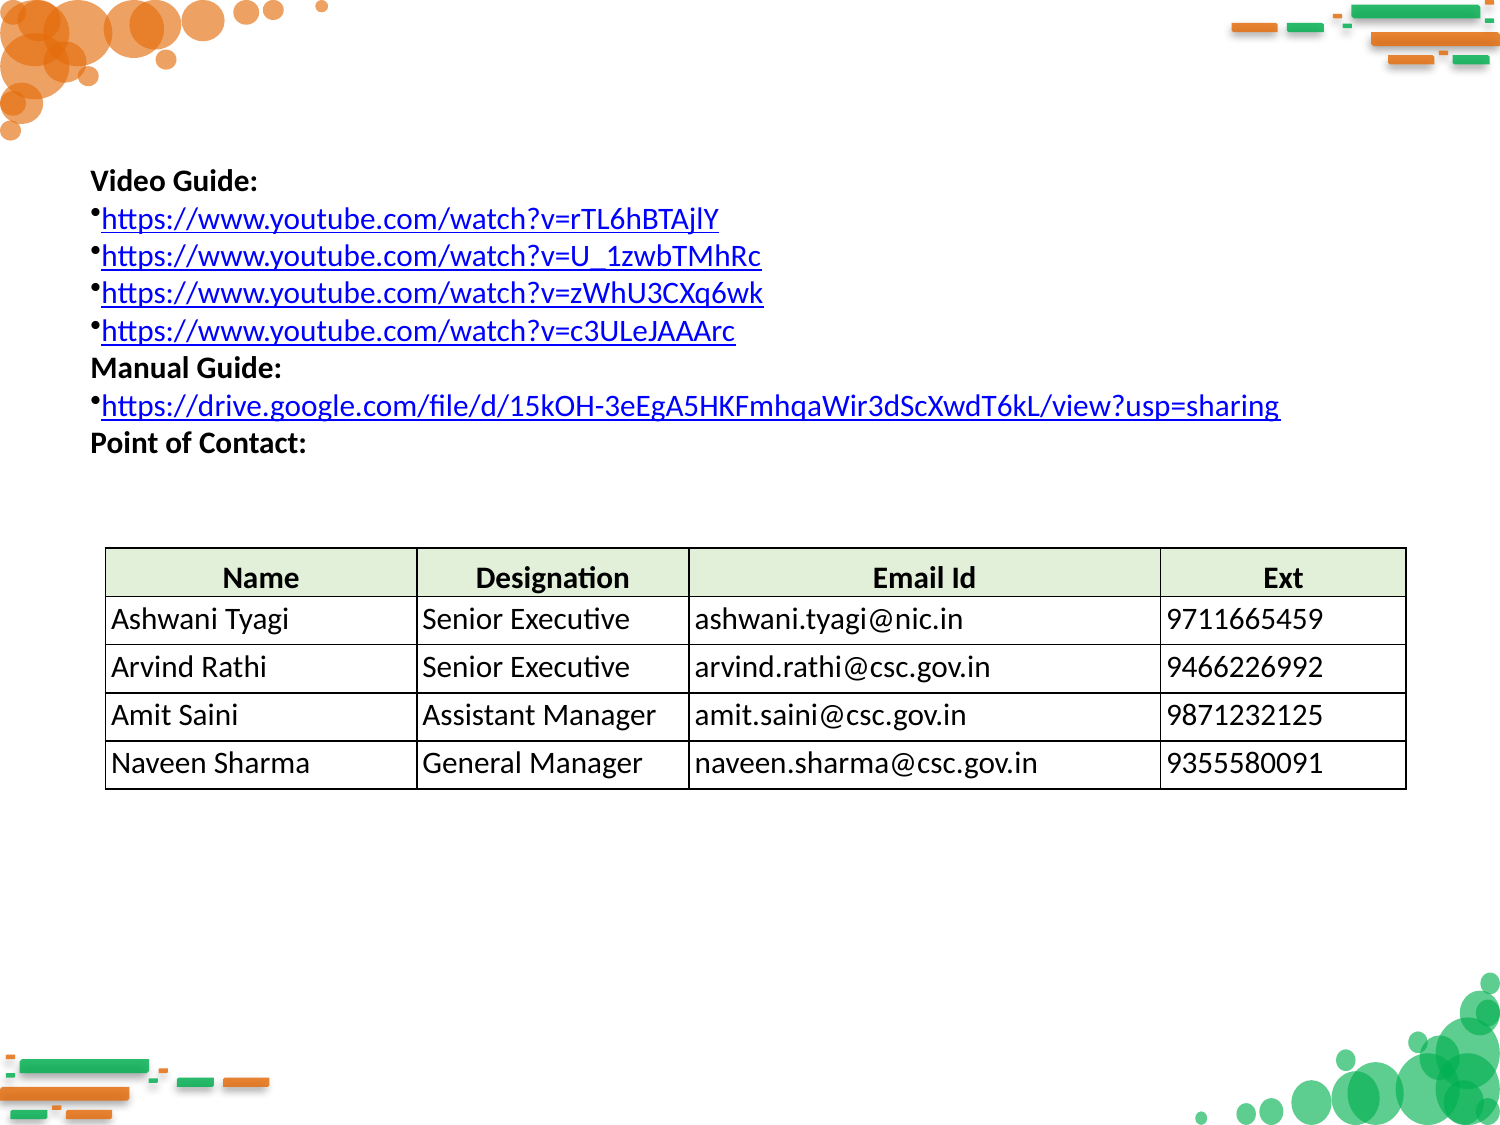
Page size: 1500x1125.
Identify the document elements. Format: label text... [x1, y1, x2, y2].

table_cell Amit Saini [106, 694, 416, 740]
table_cell Naveen Sharma [106, 742, 416, 788]
table_cell 9871232125 [1161, 694, 1405, 740]
table_cell naveen.sharma@csc.gov.in [690, 742, 1160, 788]
table_cell Assistant Manager [418, 694, 688, 740]
table_cell General Manager [418, 742, 688, 788]
table_cell Arvind Rathi [106, 645, 416, 692]
table_cell 9355580091 [1161, 742, 1405, 788]
table_cell Senior Executive [418, 645, 688, 692]
table_header Ext [1161, 549, 1405, 596]
text_box Video Guide: https://www.youtube.com/watch?v=rTL6hBTAjlY https://www.youtube.com/watch?v=U_1zwbTMhRc https://www.youtube.com/watch?v=zWhU3CXq6wk https://www.youtube.com/watch?v=c3ULeJAAArc Manual Guide: https://drive.google.com/file/d/15kOH-3eEgA5HKFmhqaWir3dScXwdT6kL/view?usp=sharing Point of Contact: [81, 156, 1336, 465]
table_cell ashwani.tyagi@nic.in [690, 597, 1160, 644]
table_cell arvind.rathi@csc.gov.in [690, 645, 1160, 692]
table_header Name [106, 549, 416, 596]
table_cell Senior Executive [418, 597, 688, 644]
table_cell 9711665459 [1161, 597, 1405, 644]
table_cell amit.saini@csc.gov.in [690, 694, 1160, 740]
table_cell 9466226992 [1161, 645, 1405, 692]
table_header Email Id [690, 549, 1160, 596]
table_cell Ashwani Tyagi [106, 597, 416, 644]
table_header Designation [418, 549, 688, 596]
